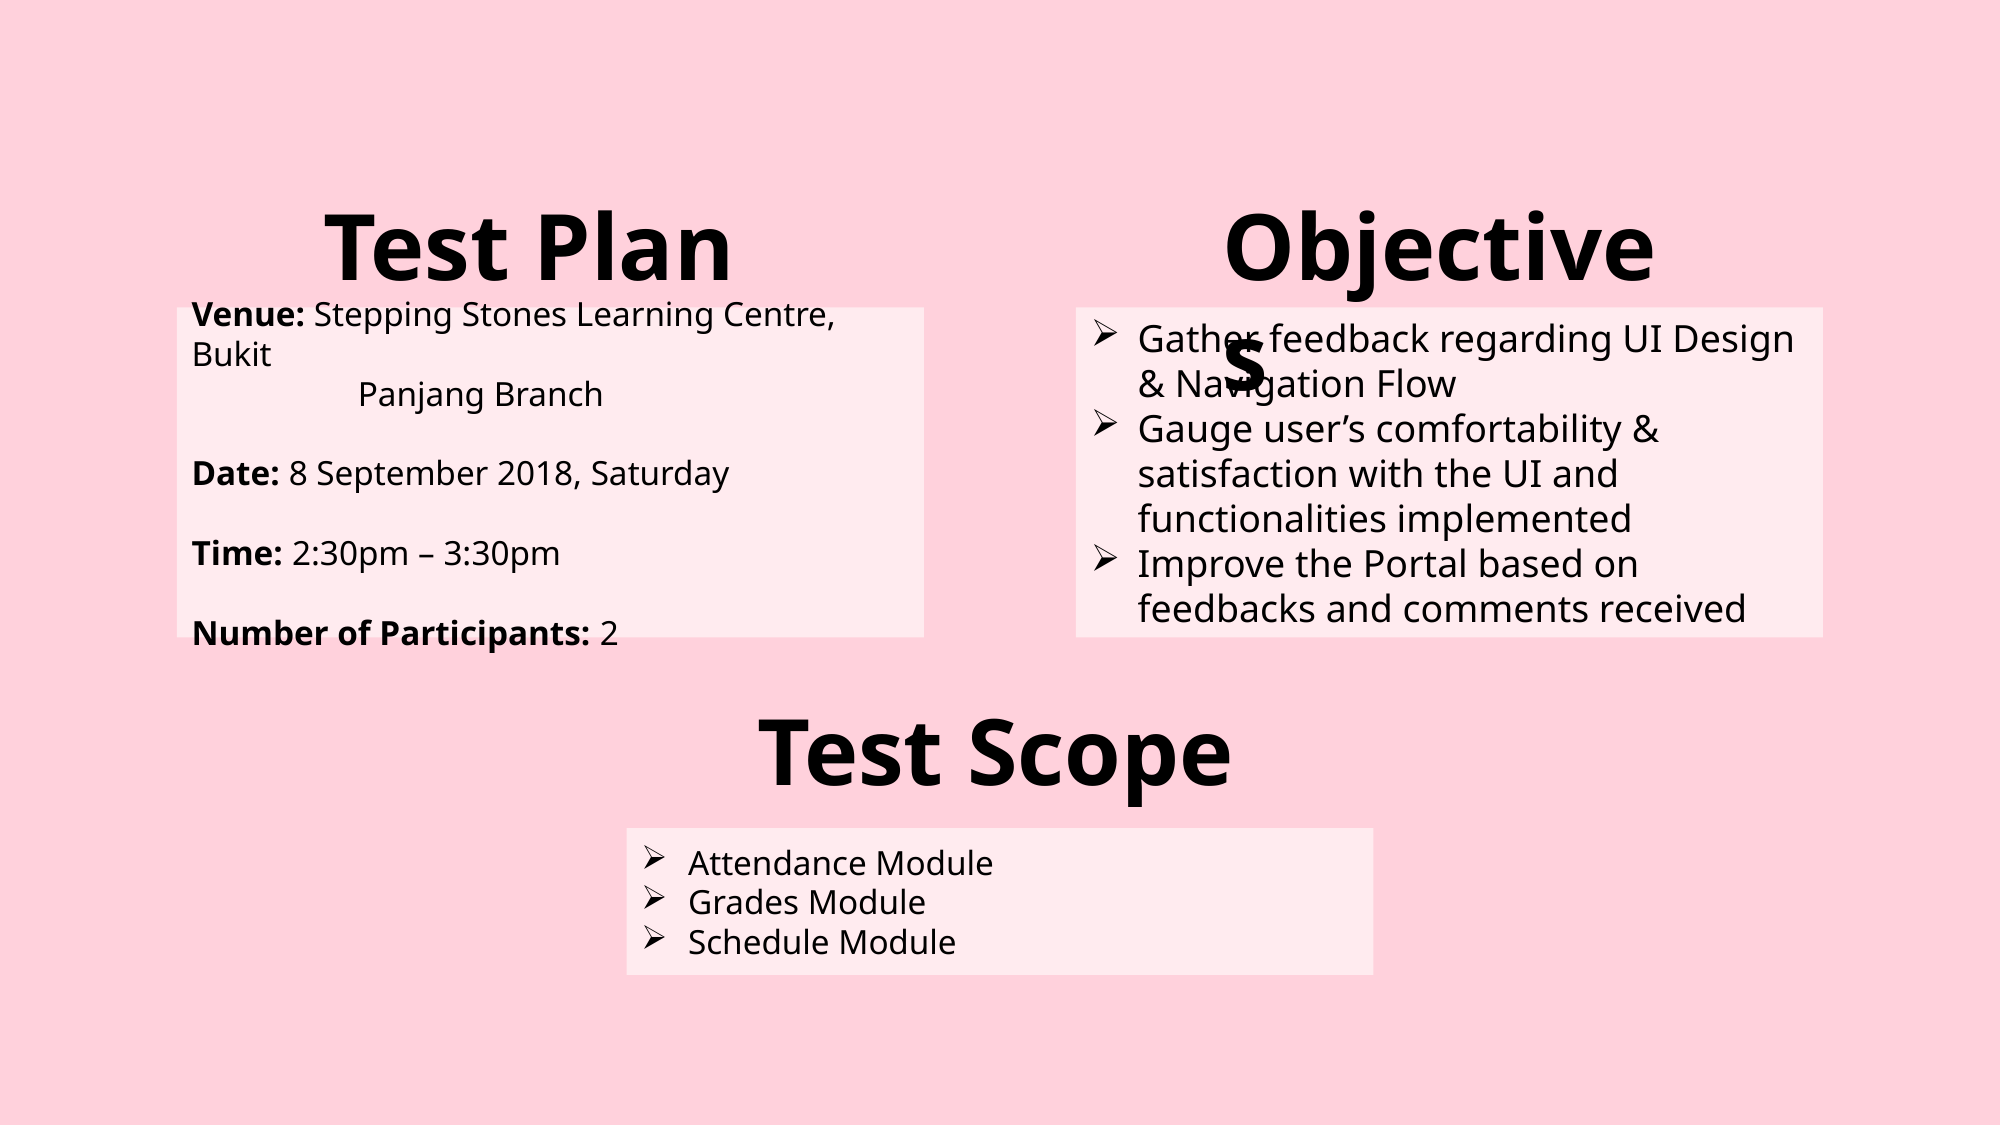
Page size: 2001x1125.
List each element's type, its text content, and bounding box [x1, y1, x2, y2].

text_box Gather feedback regarding UI Design & Navigation Flow Gauge user’s comfortability & satisfaction with the UI and functionalities implemented Improve the Portal based on feedbacks and comments received [1075, 306, 1824, 638]
text_box Test Plan [308, 181, 792, 306]
text_box Test Scope [742, 686, 1258, 811]
text_box Venue: Stepping Stones Learning Centre, Bukit Panjang Branch Date: 8 September 2018, Saturday Time: 2:30pm – 3:30pm Number of Participants: 2 [176, 306, 925, 638]
text_box Objectives [1207, 181, 1692, 416]
text_box Attendance Module Grades Module Schedule Module [625, 827, 1374, 976]
